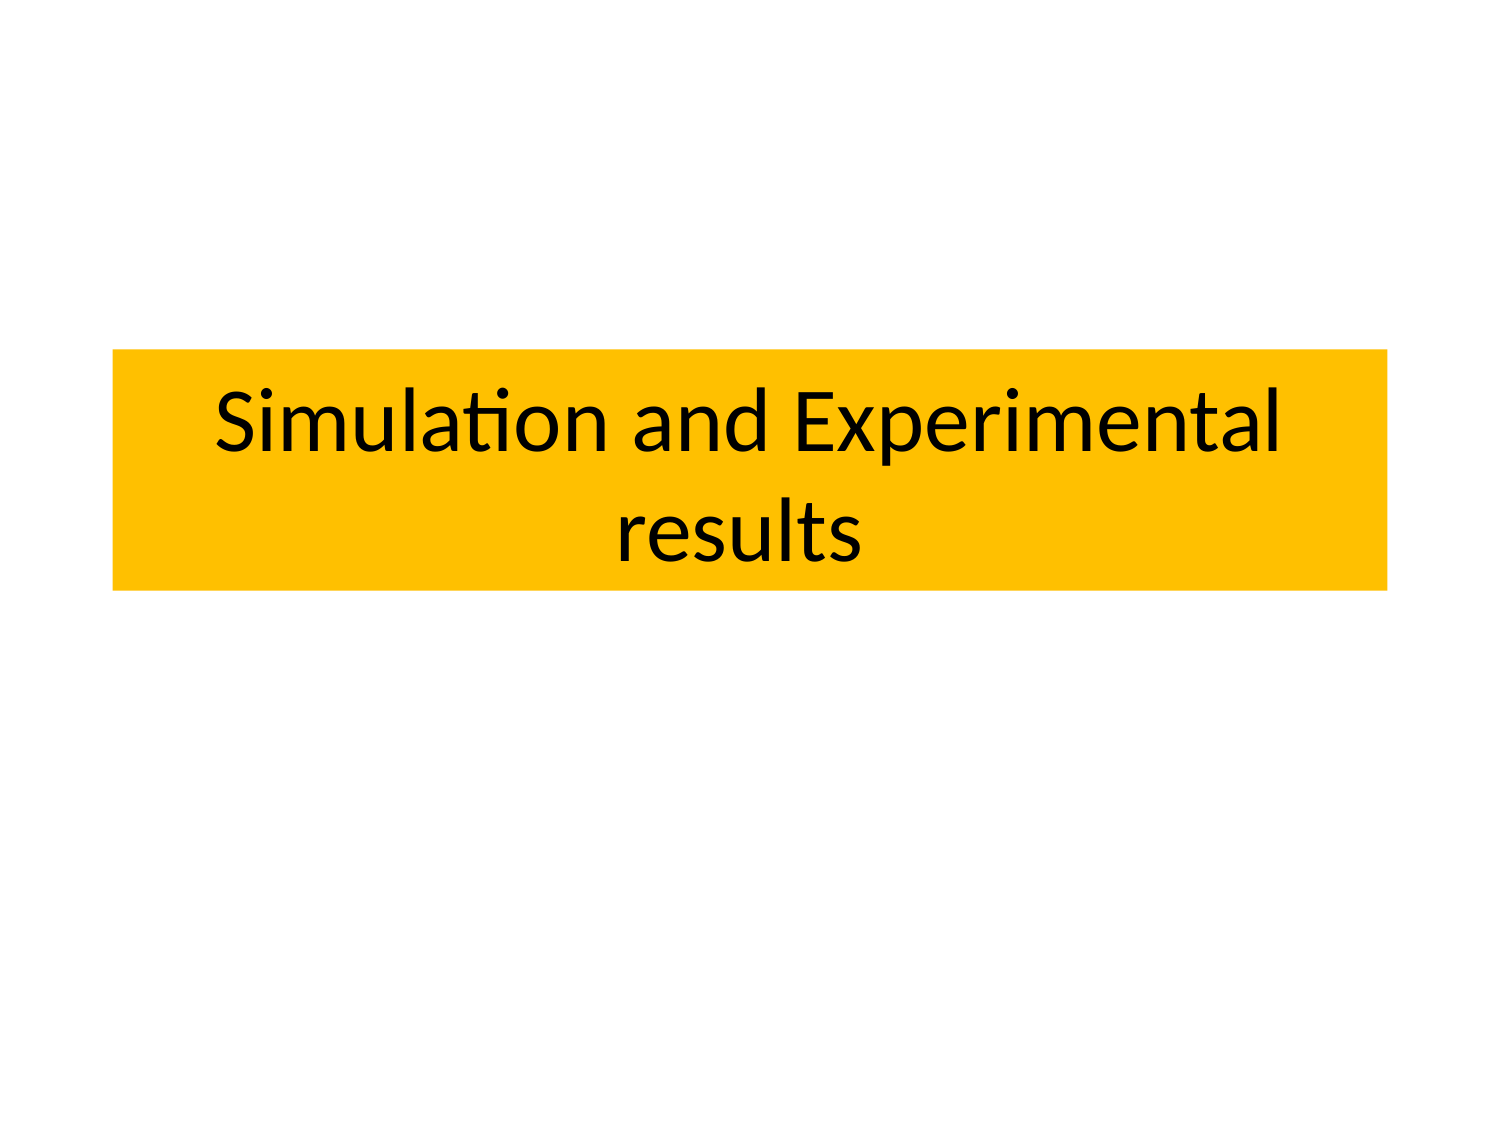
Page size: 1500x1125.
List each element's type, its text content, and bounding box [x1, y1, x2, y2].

title Simulation and Experimental results [112, 349, 1388, 591]
